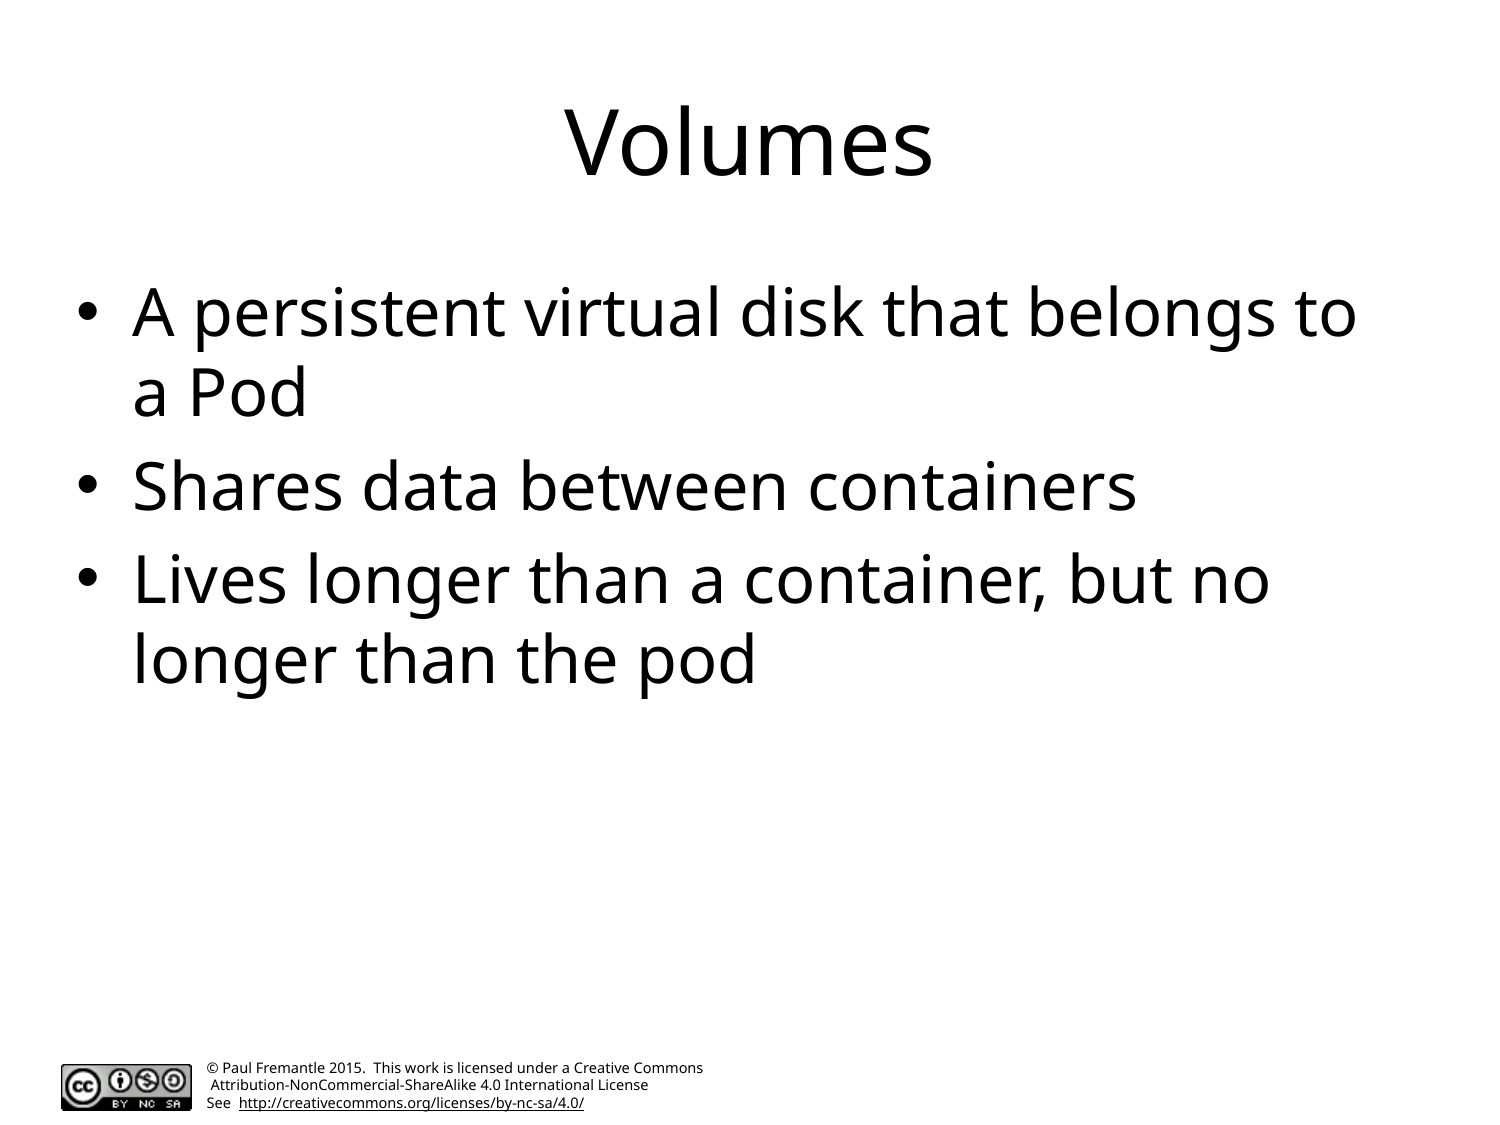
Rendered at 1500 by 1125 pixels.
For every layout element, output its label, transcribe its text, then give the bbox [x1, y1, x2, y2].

title Volumes [75, 45, 1425, 233]
list A persistent virtual disk that belongs to a Pod Shares data between containers Lives longer than a container, but no longer than the pod [61, 262, 1412, 1005]
picture [61, 1064, 192, 1111]
